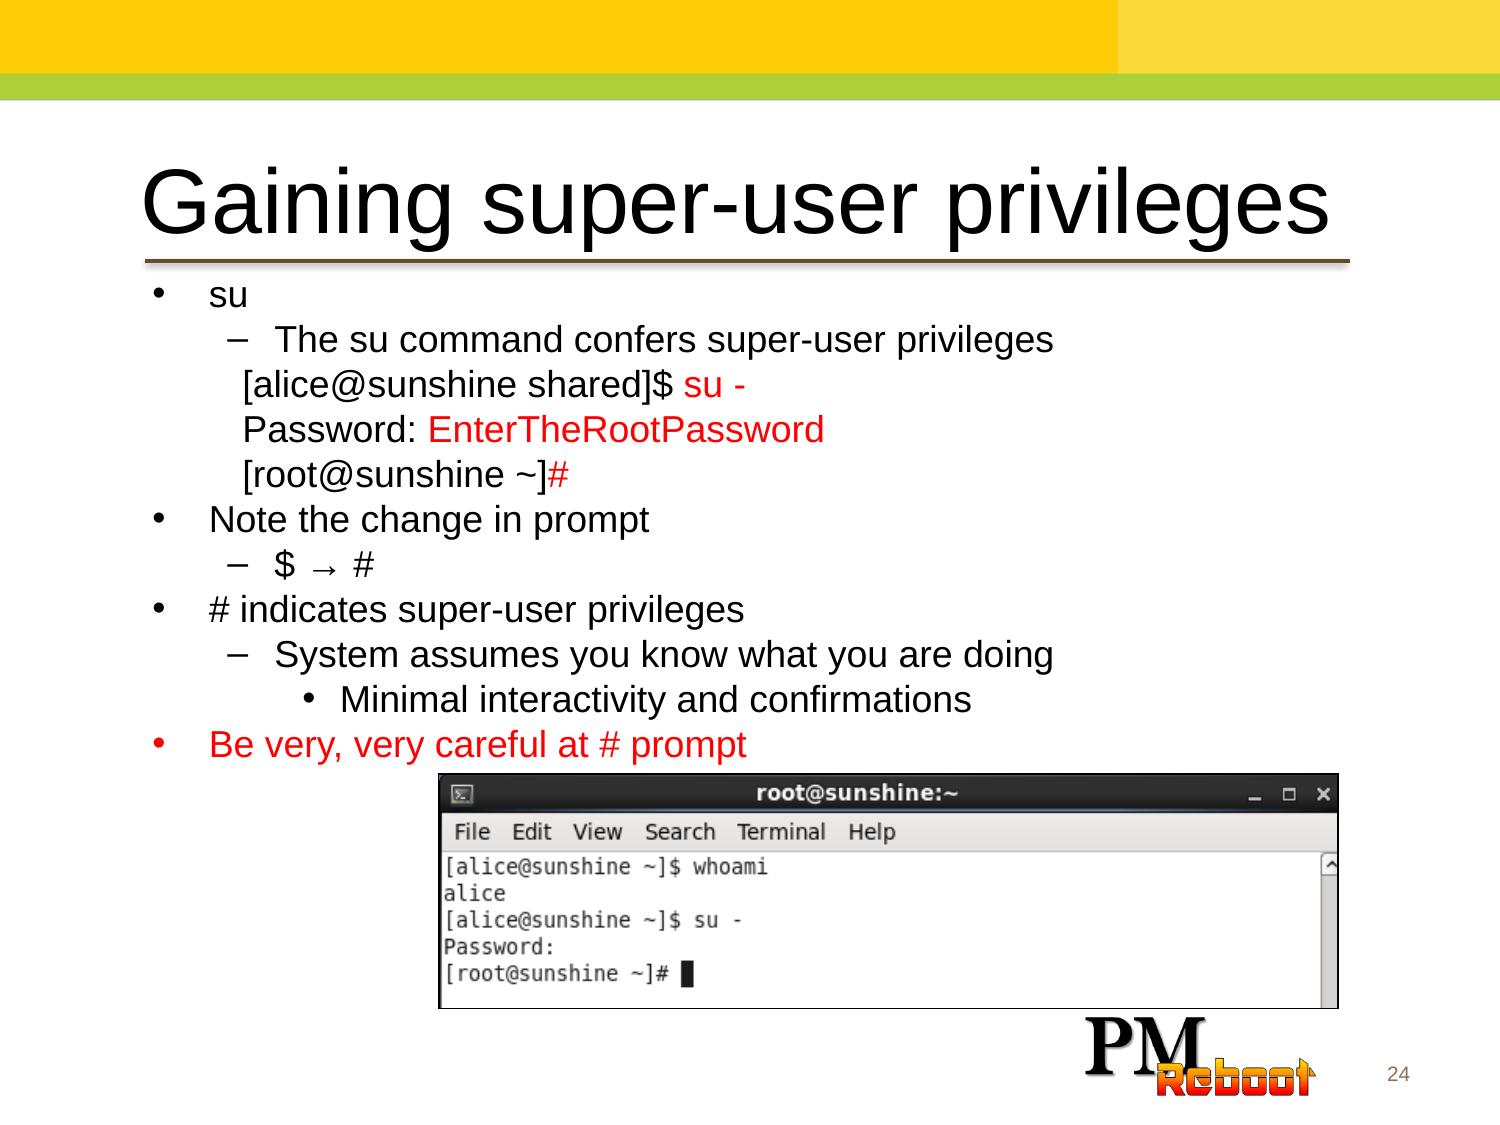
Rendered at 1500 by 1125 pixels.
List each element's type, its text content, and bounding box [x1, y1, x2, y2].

list su The su command confers super-user privileges [alice@sunshine shared]$ su - Password: EnterTheRootPassword [root@sunshine ~]# Note the change in prompt $ → # # indicates super-user privileges System assumes you know what you are doing Minimal interactivity and confirmations Be very, very careful at # prompt [137, 262, 1375, 856]
slide_number 24 [1074, 1042, 1425, 1103]
title Gaining super-user privileges [125, 125, 1350, 270]
picture [0, 0, 1500, 1125]
